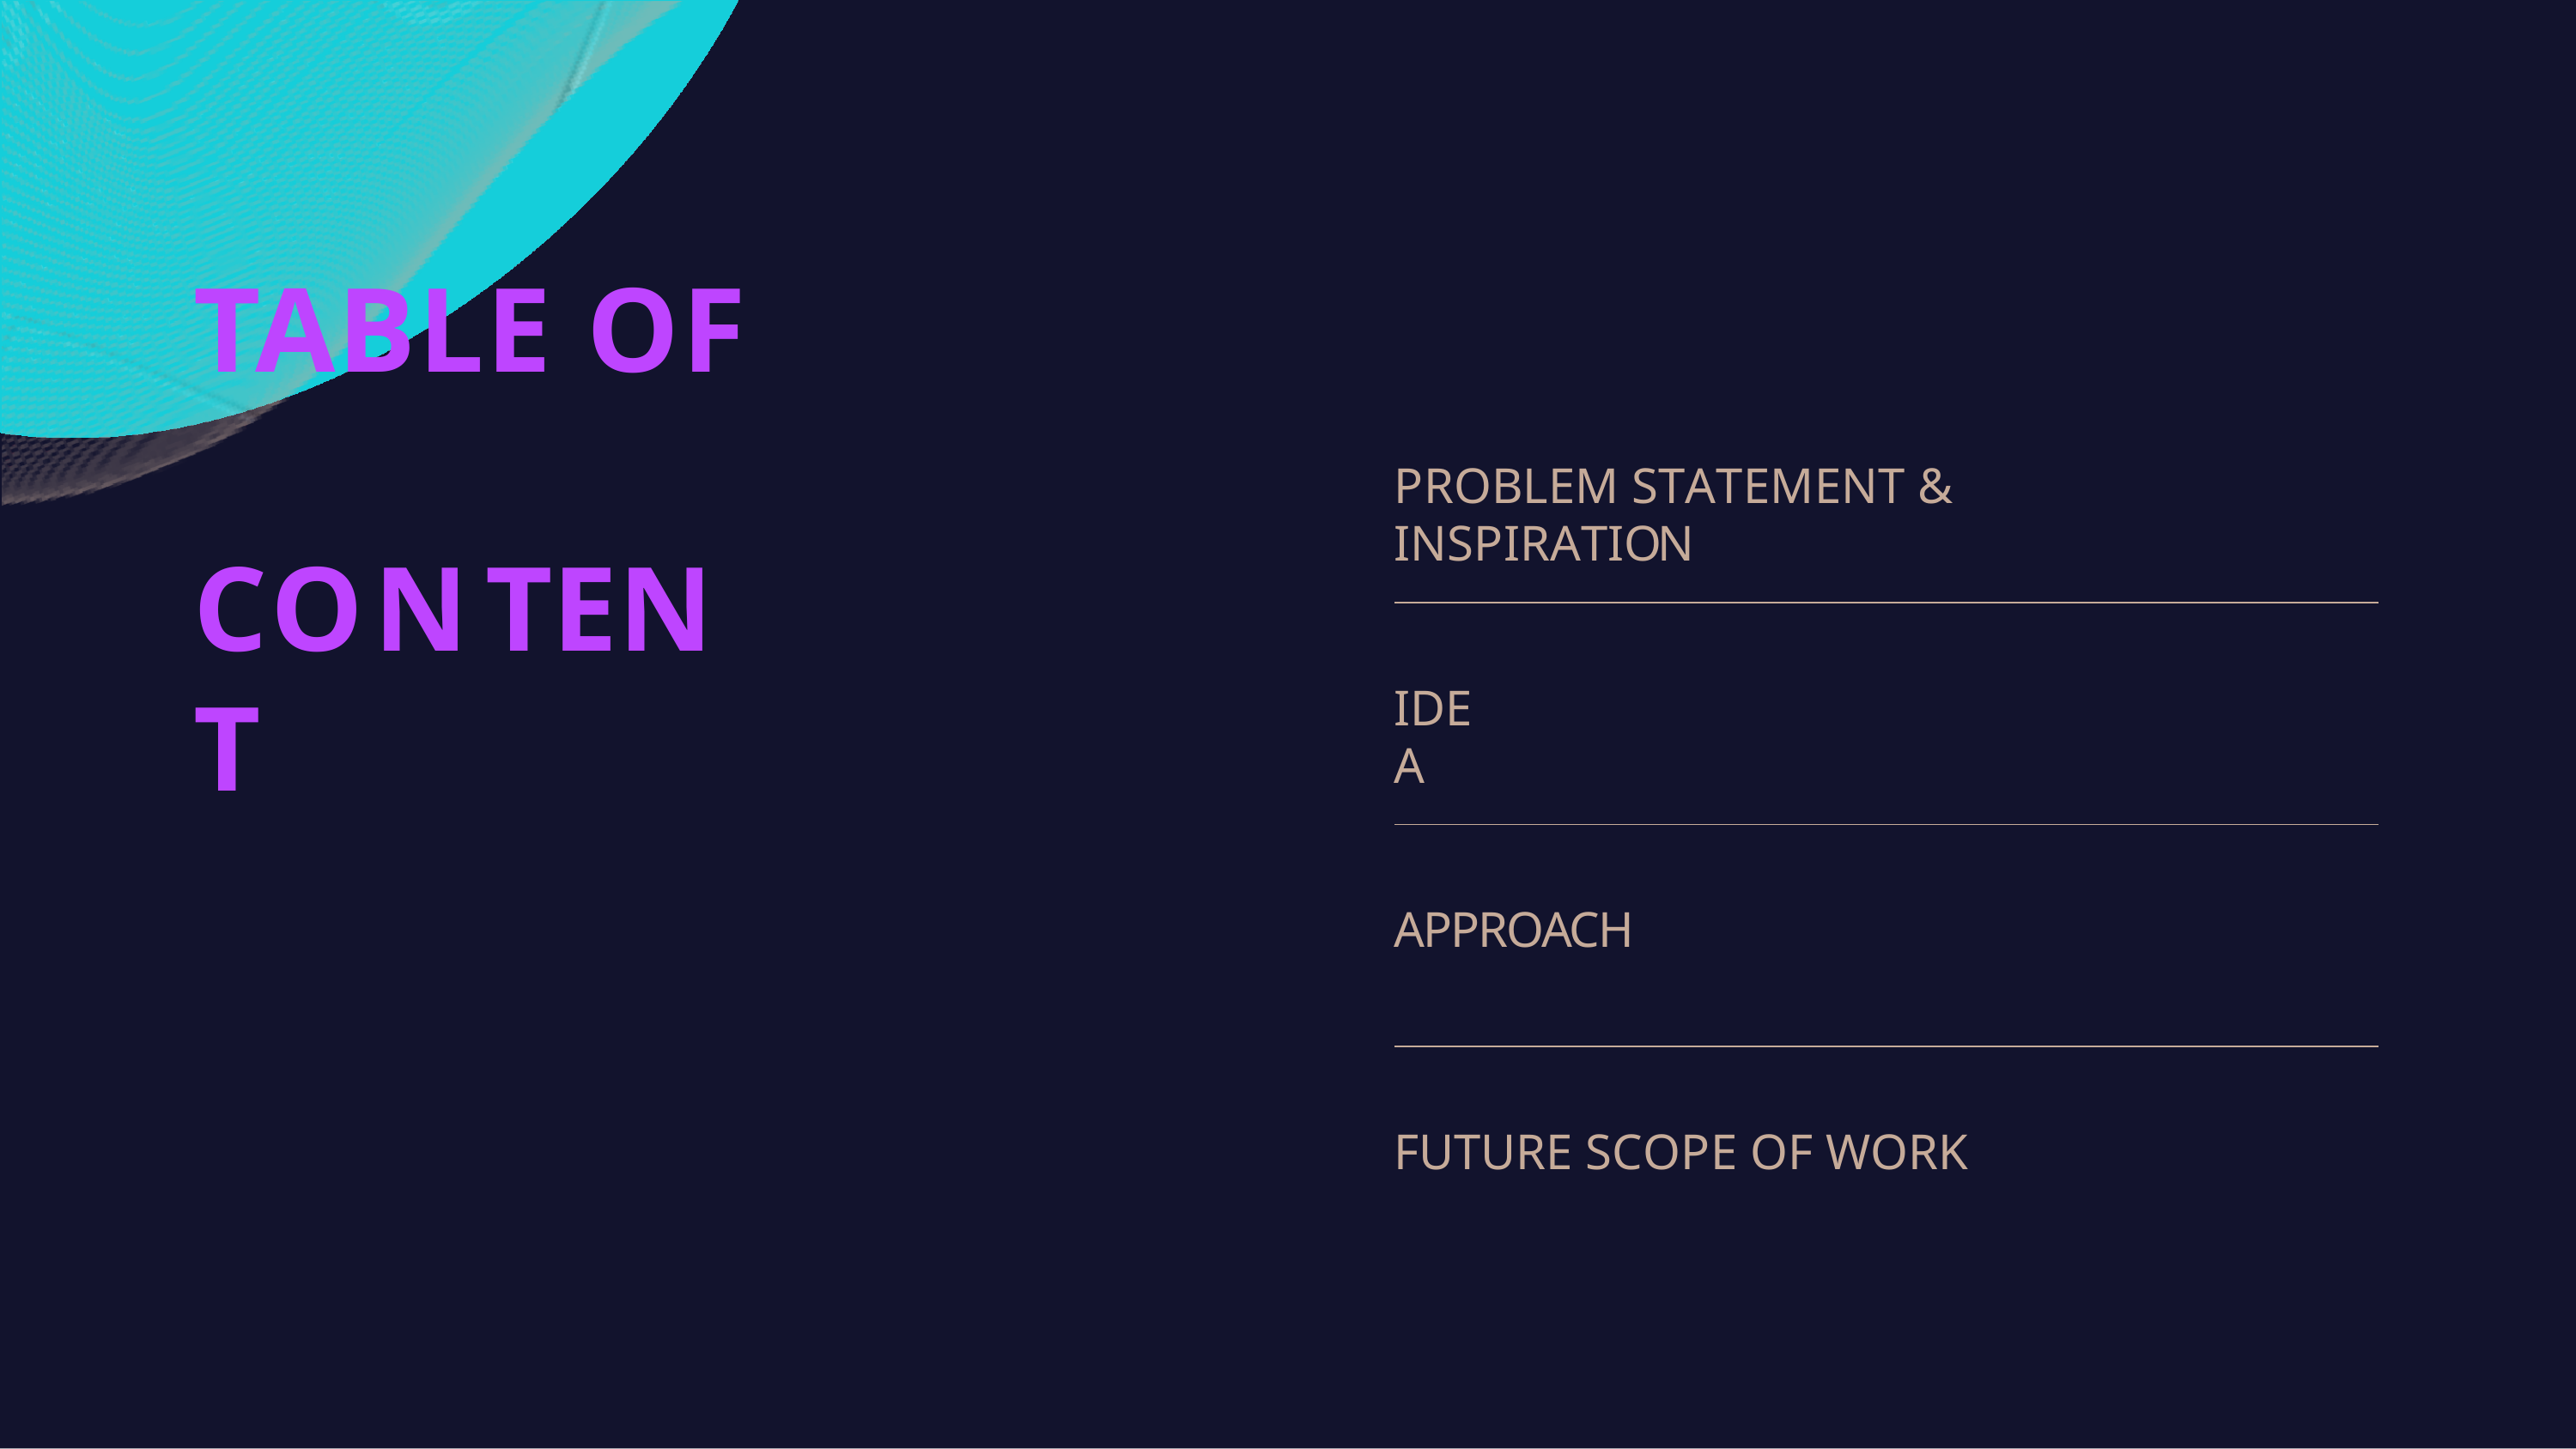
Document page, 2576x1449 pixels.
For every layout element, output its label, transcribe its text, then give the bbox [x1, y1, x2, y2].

text_box IDEA [1392, 675, 1502, 793]
text_box FUTURE SCOPE OF WORK [1392, 1119, 1971, 1179]
text_box APPROACH [1392, 896, 1649, 957]
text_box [0, 0, 824, 646]
text_box PROBLEM STATEMENT & INSPIRATION [1392, 452, 2263, 572]
title TABLE OF CONTENT [191, 653, 751, 815]
